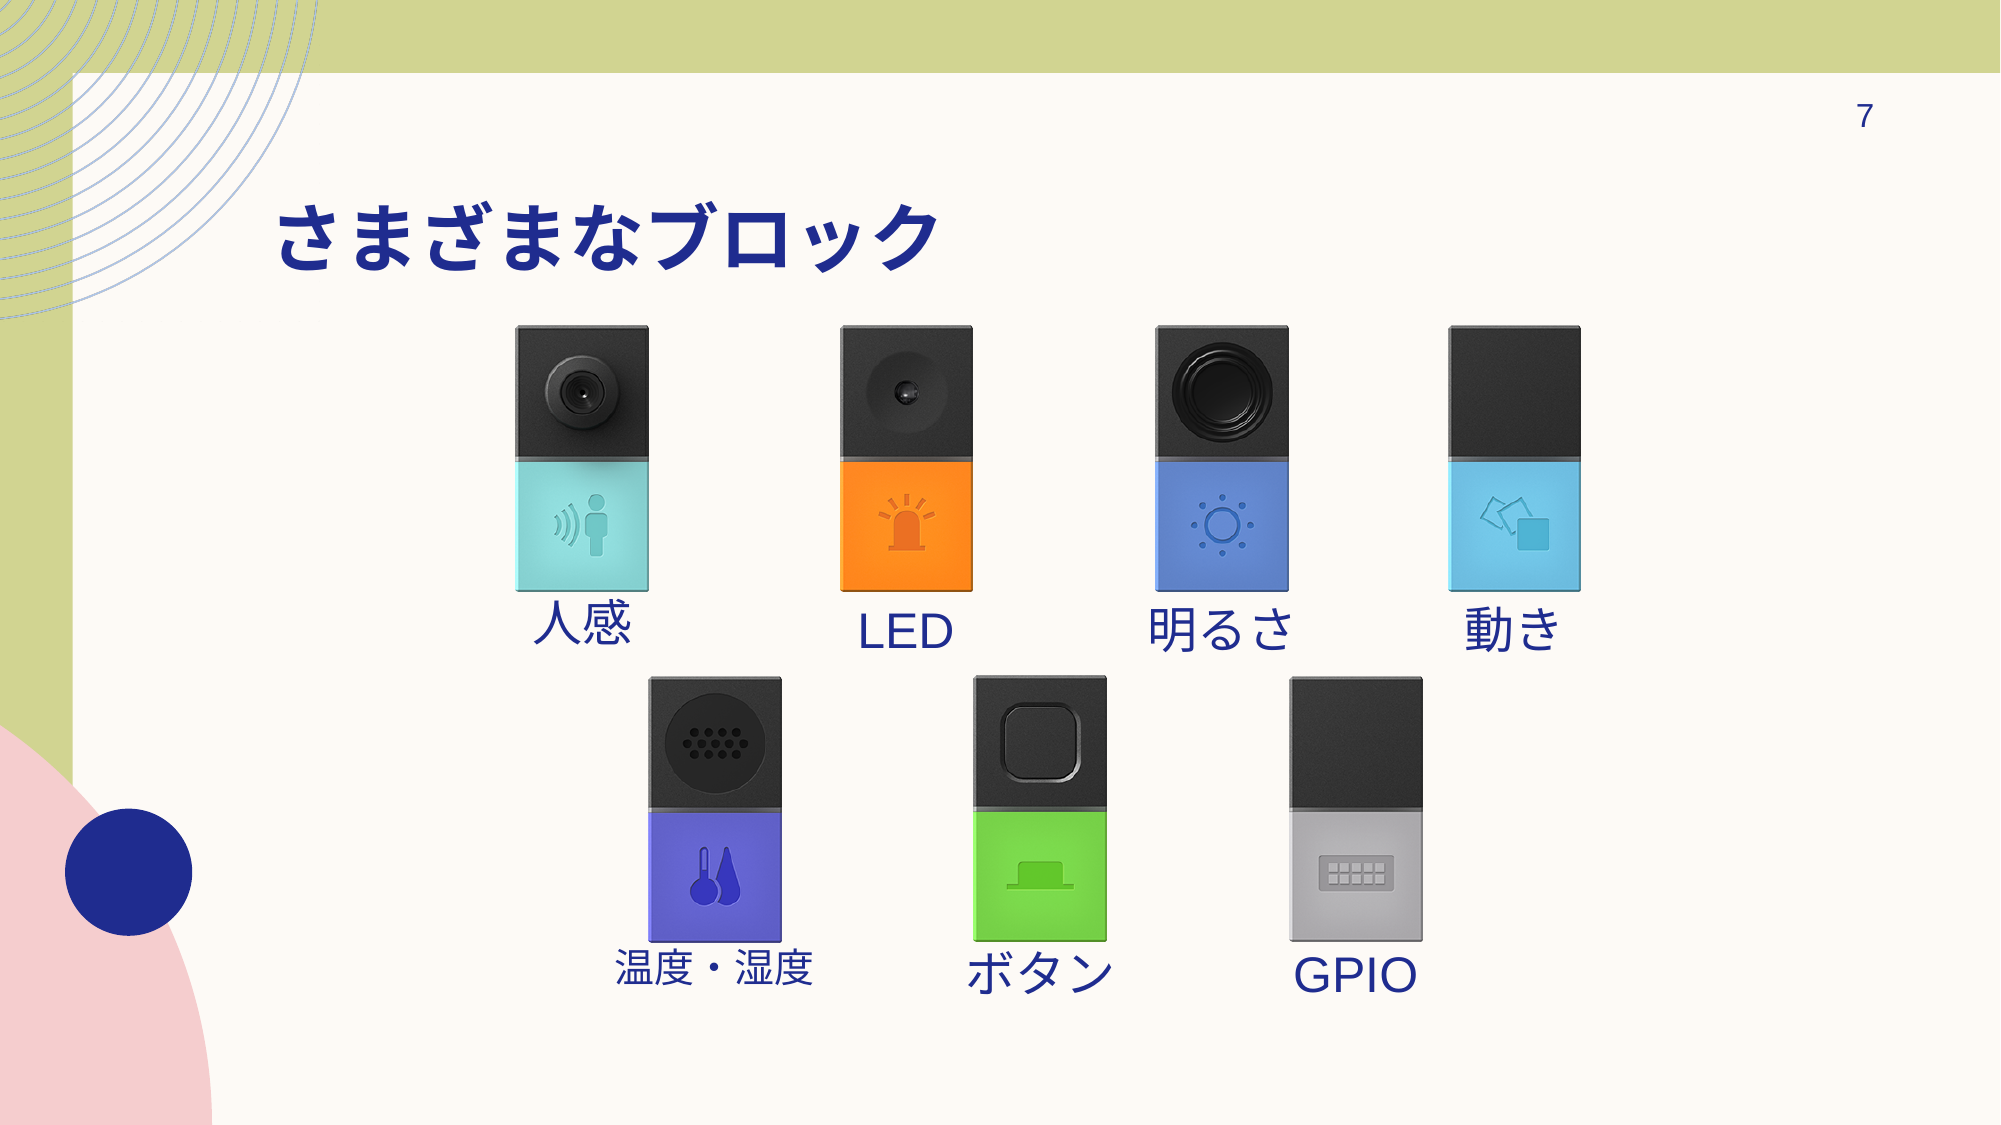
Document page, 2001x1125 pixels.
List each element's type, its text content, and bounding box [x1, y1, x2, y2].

picture [973, 675, 1107, 942]
text_box 動き [1405, 598, 1623, 670]
text_box 明るさ [1113, 598, 1332, 670]
picture [1447, 325, 1581, 592]
text_box ボタン [931, 942, 1150, 1015]
picture [648, 676, 782, 943]
picture [0, 0, 2001, 785]
picture [1155, 325, 1289, 592]
text_box GPIO [1247, 942, 1465, 1015]
slide_number 7 [1712, 75, 1875, 117]
picture [839, 325, 973, 592]
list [1289, 676, 1423, 943]
text_box LED [797, 598, 1015, 670]
text_box 温度・湿度 [580, 942, 850, 1020]
list 人感 [427, 591, 737, 670]
title さまざまなブロック [254, 117, 1875, 282]
picture [515, 325, 649, 592]
